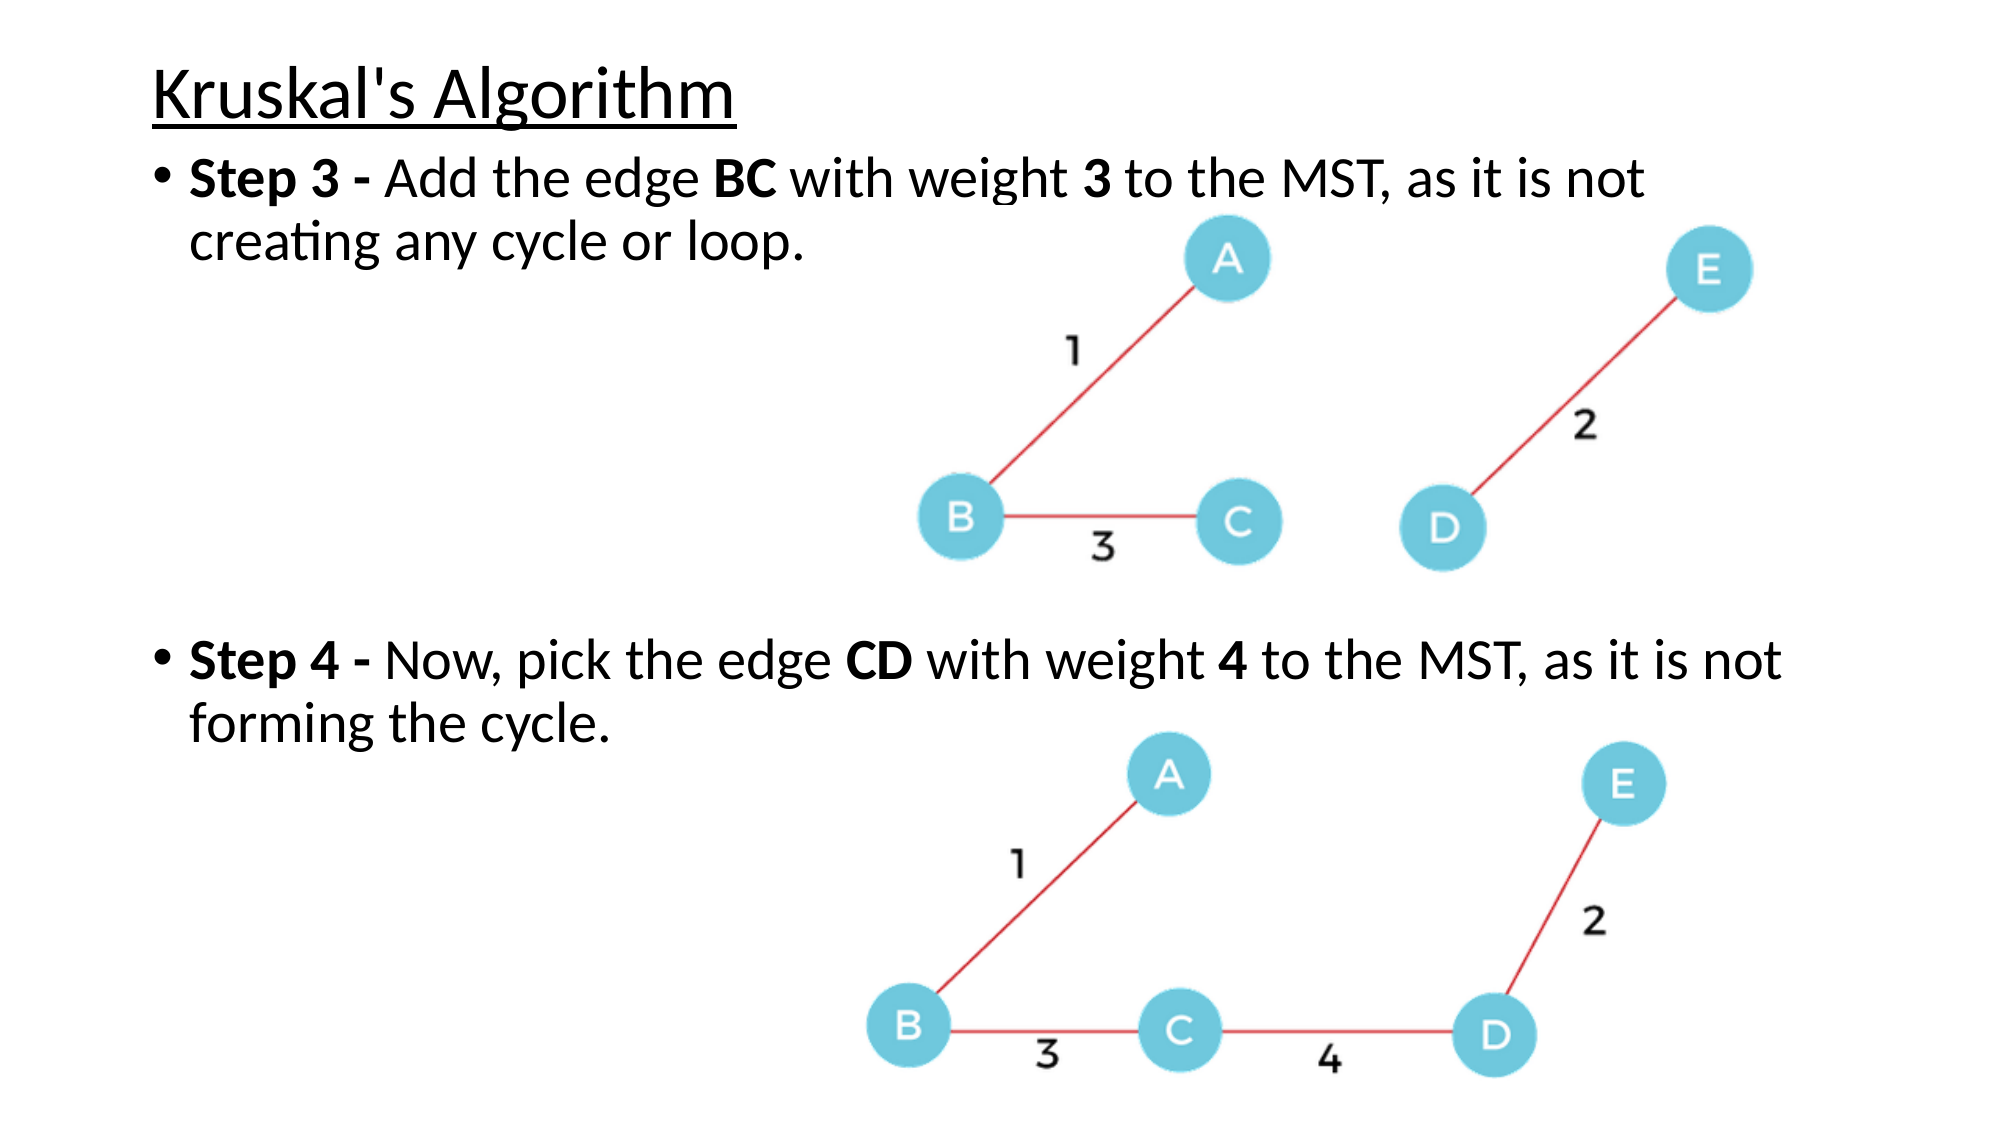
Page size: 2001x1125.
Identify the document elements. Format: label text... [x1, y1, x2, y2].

list Step 3 - Add the edge BC with weight 3 to the MST, as it is not creating any cycle or loop. Step 4 - Now, pick the edge CD with weight 4 to the MST, as it is not forming the cycle. [137, 139, 1863, 1014]
title Kruskal's Algorithm [137, 32, 1863, 139]
picture [856, 730, 1680, 1093]
picture [891, 205, 1758, 586]
